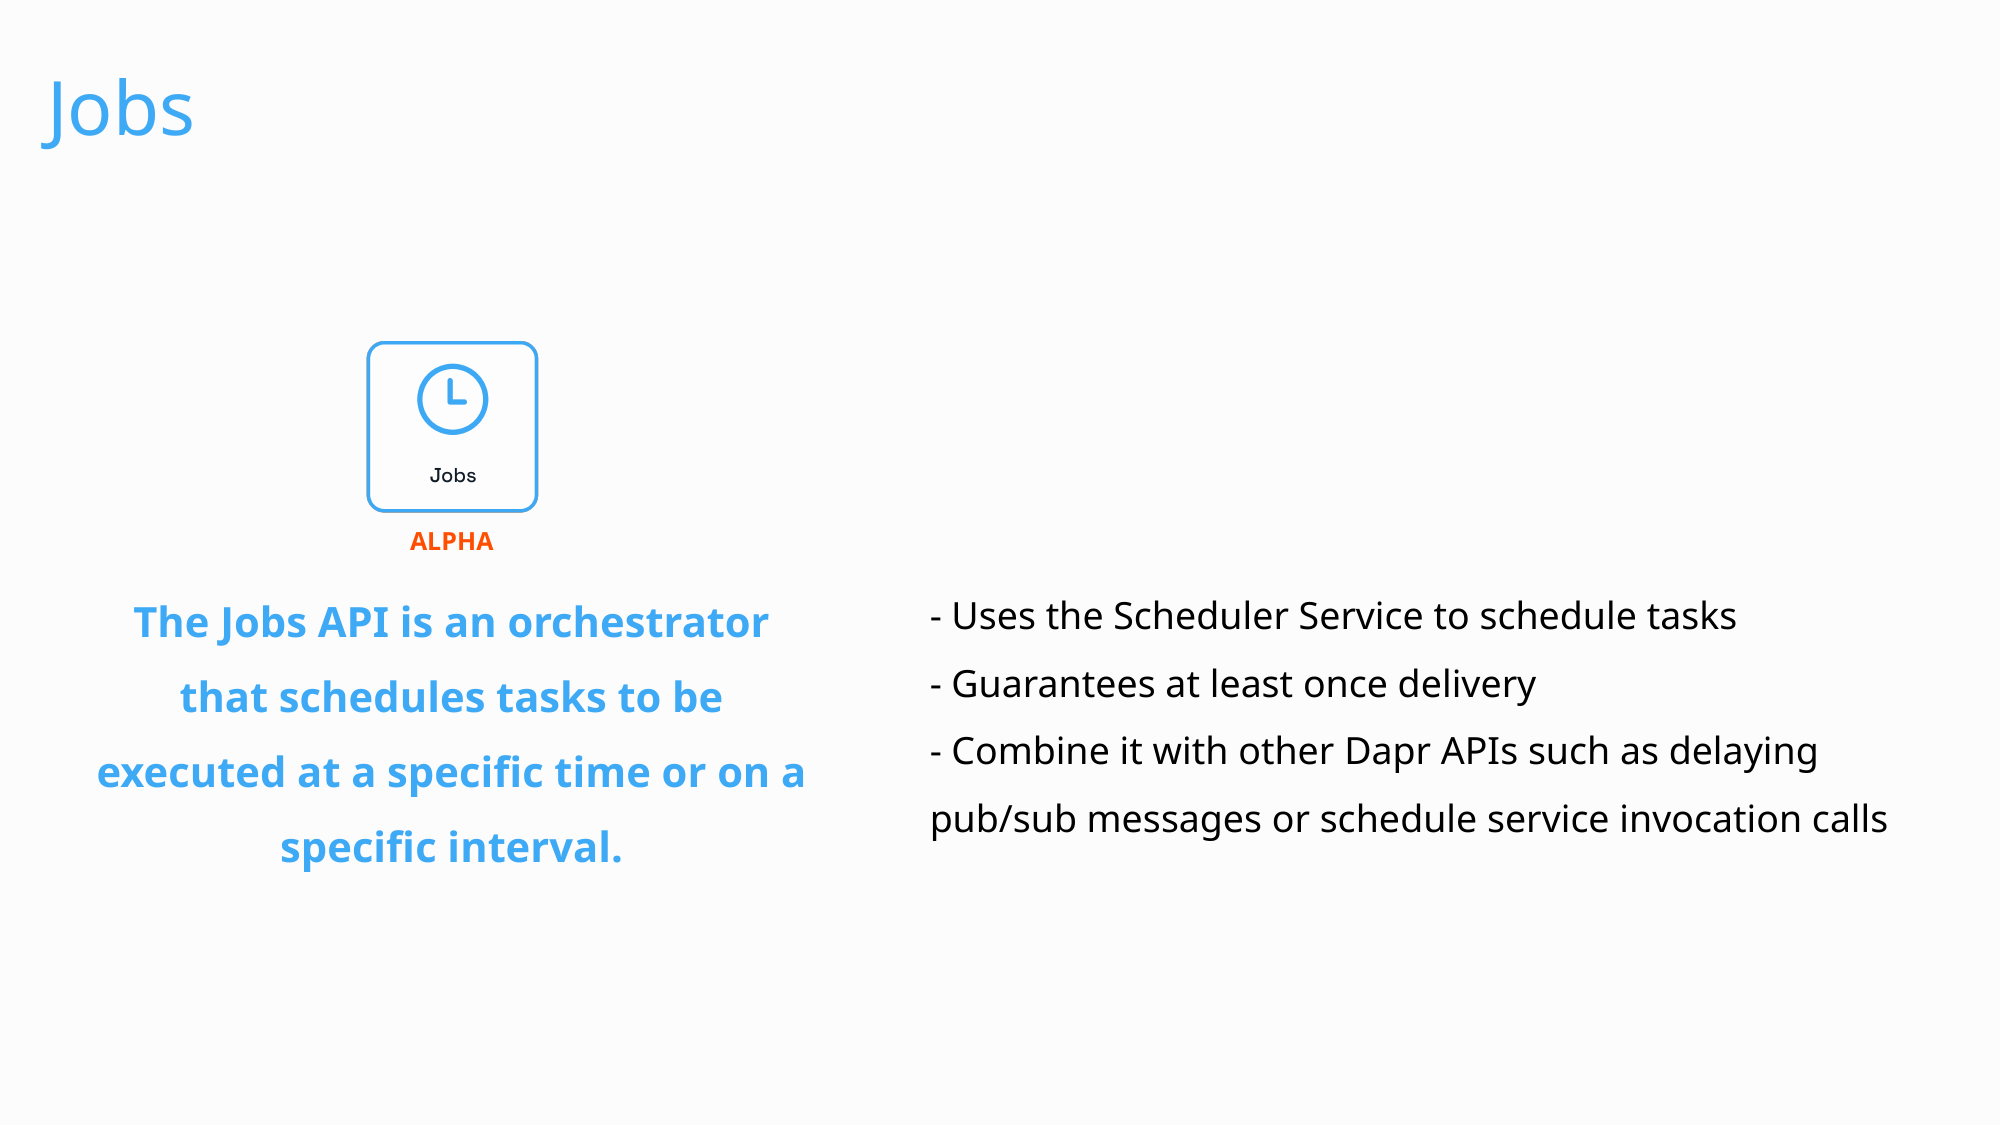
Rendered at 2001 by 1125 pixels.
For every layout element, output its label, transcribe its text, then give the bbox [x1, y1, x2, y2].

title Jobs [32, 35, 1972, 187]
picture [362, 338, 541, 516]
text_box - Uses the Scheduler Service to schedule tasks - Guarantees at least once delivery - Combine it with other Dapr APIs such as delaying pub/sub messages or schedule service invocation calls [915, 562, 1985, 848]
text_box The Jobs API is an orchestrator that schedules tasks to be executed at a specific time or on a specific interval. [69, 563, 835, 879]
text_box ALPHA [346, 518, 557, 564]
